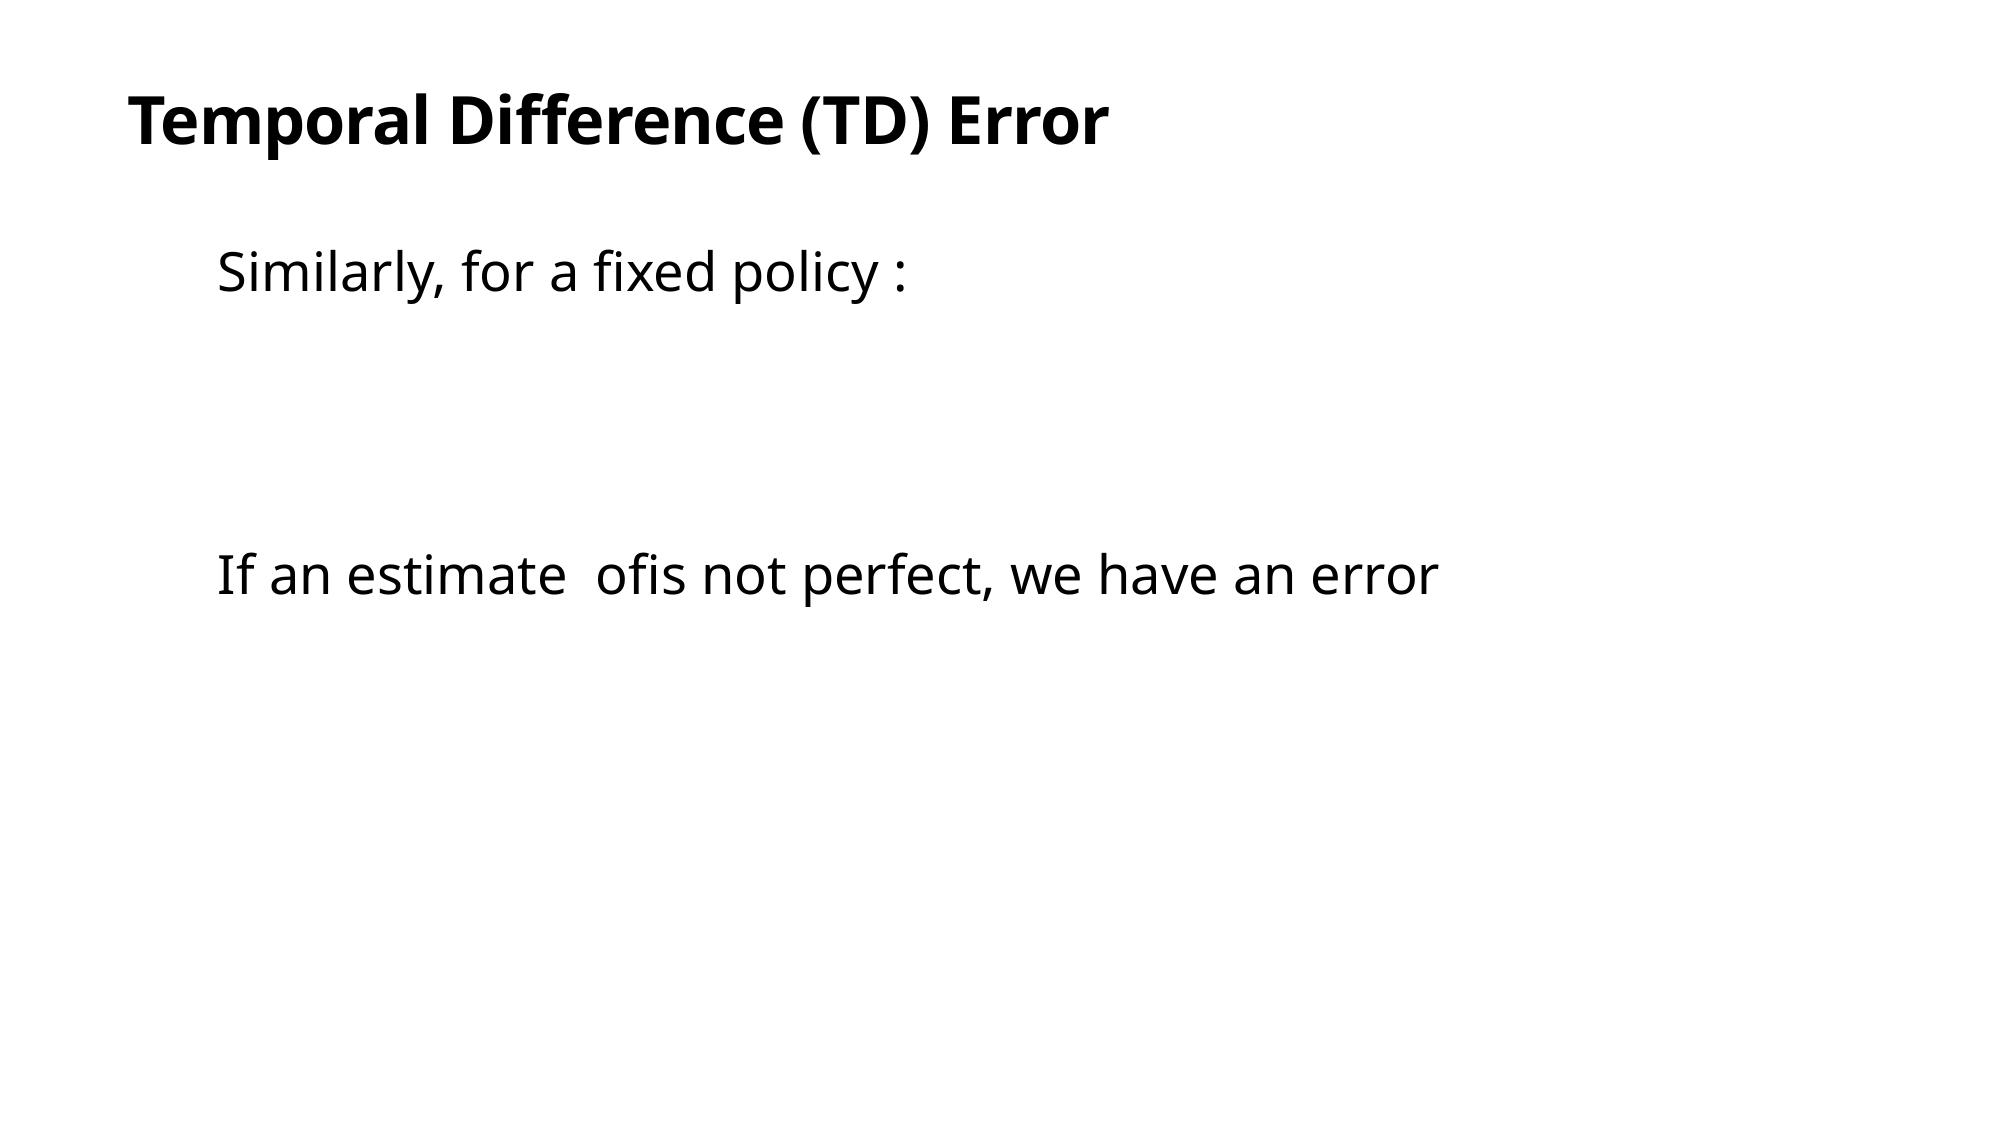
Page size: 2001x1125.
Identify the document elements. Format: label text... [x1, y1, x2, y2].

title Temporal Difference (TD) Error [127, 78, 1872, 159]
